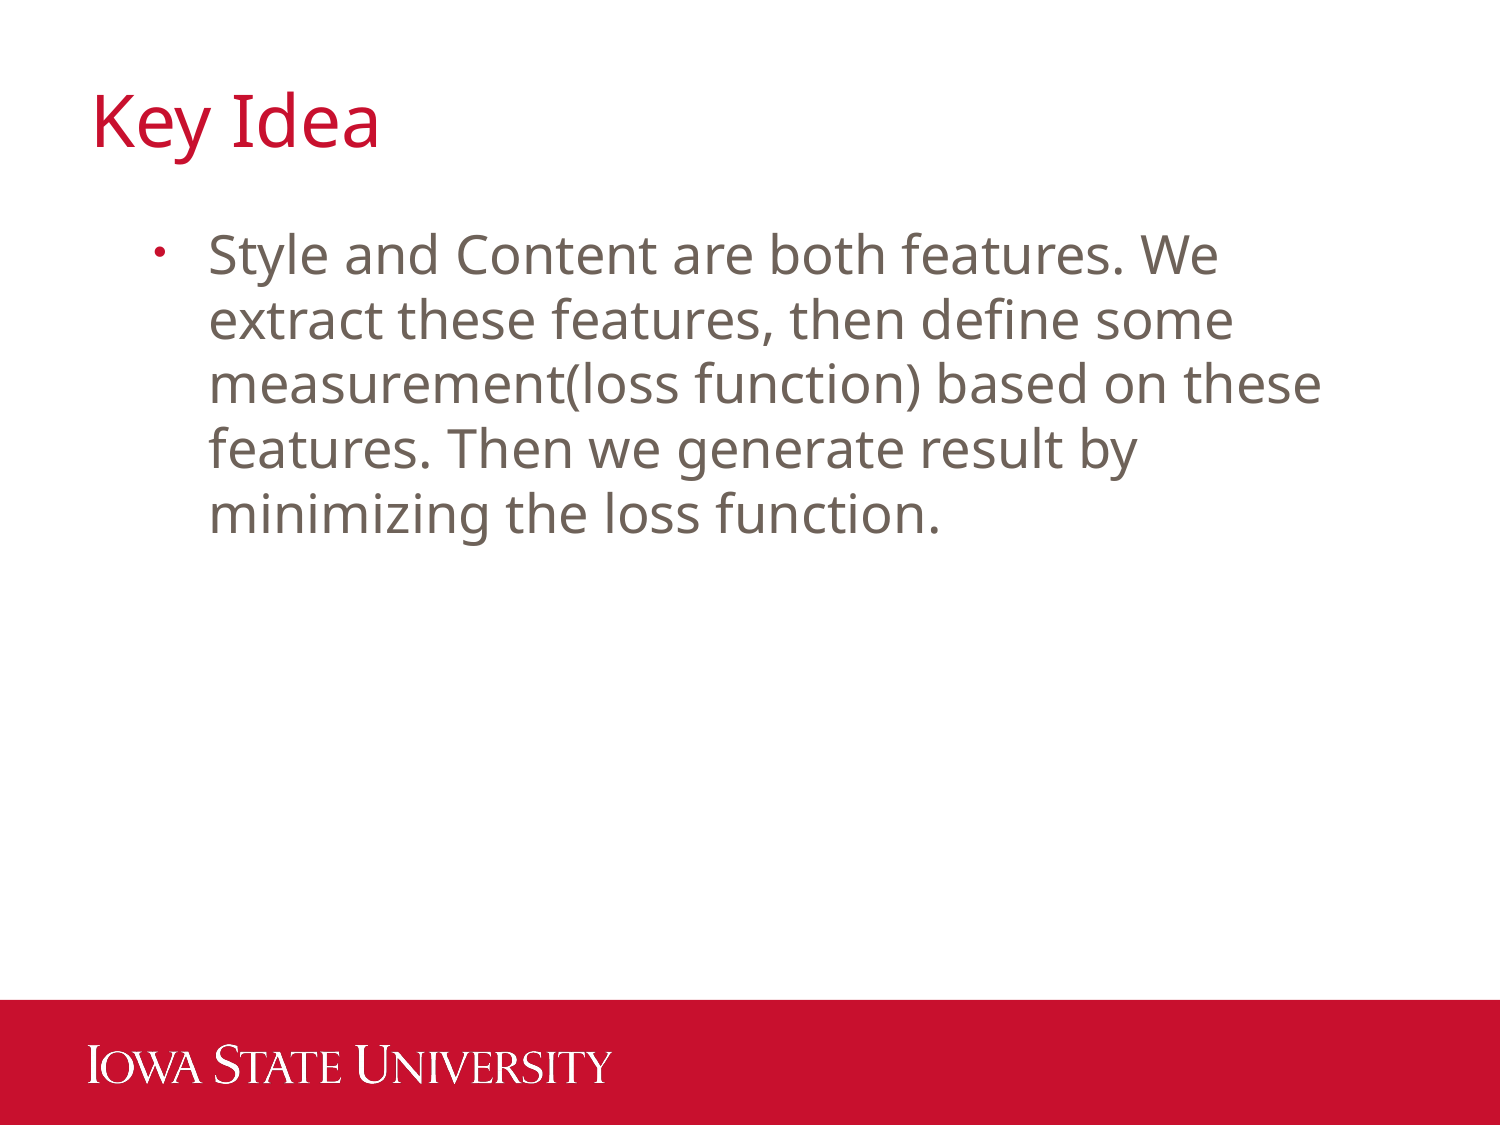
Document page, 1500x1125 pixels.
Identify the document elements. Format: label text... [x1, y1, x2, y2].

title Key Idea [74, 24, 1351, 213]
picture [87, 1044, 613, 1088]
list Style and Content are both features. We extract these features, then define some measurement(loss function) based on these features. Then we generate result by minimizing the loss function. [137, 212, 1388, 726]
